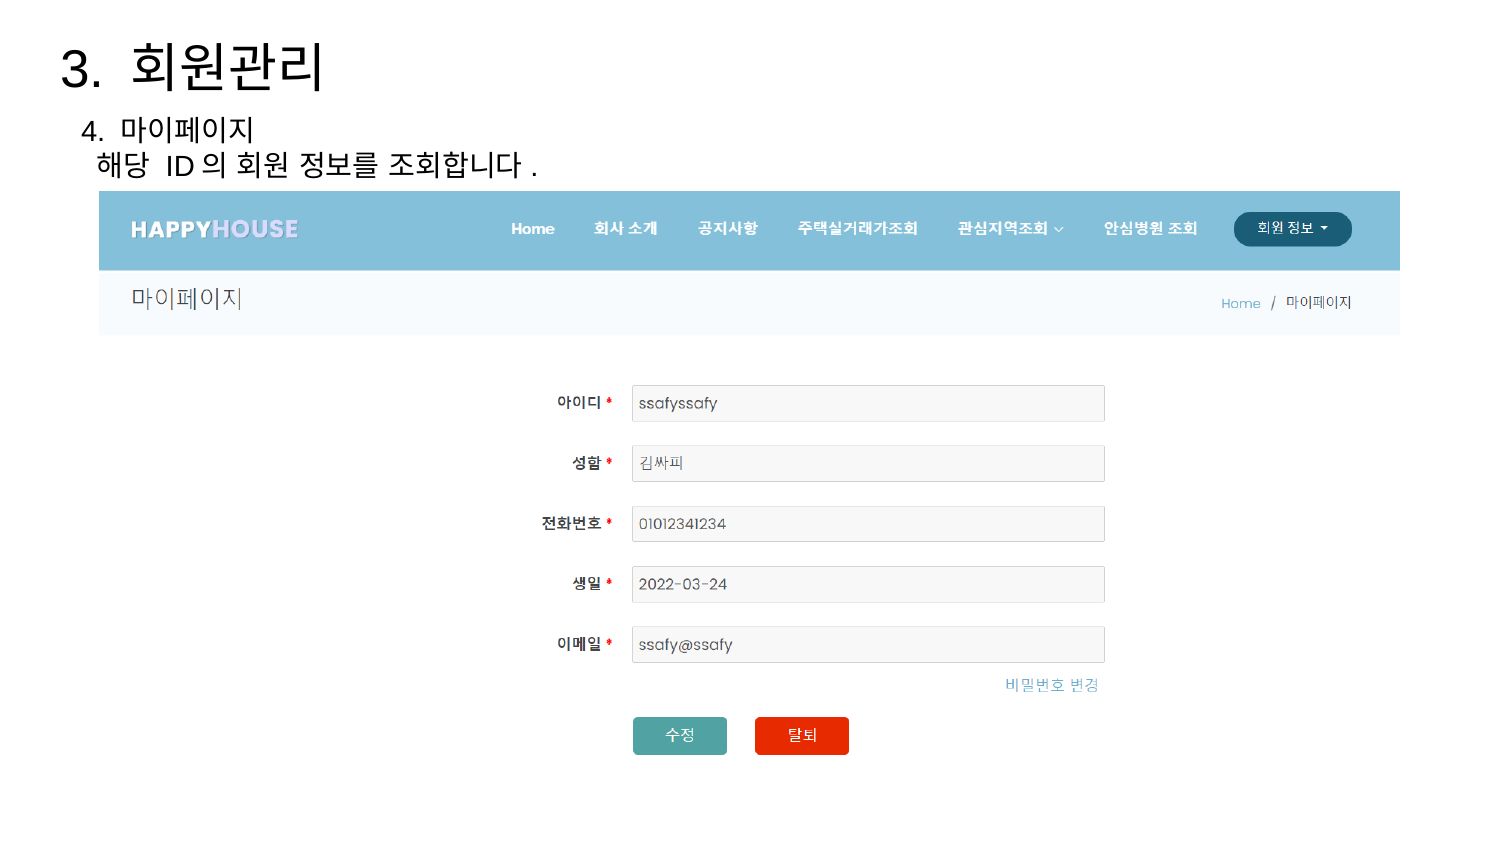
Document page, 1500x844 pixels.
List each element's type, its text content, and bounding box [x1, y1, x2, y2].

title 3. 회원관리 [45, 19, 1443, 114]
text_box 4. 마이페이지 해당 ID의 회원 정보를 조회합니다. [66, 96, 559, 197]
picture [99, 190, 1401, 823]
